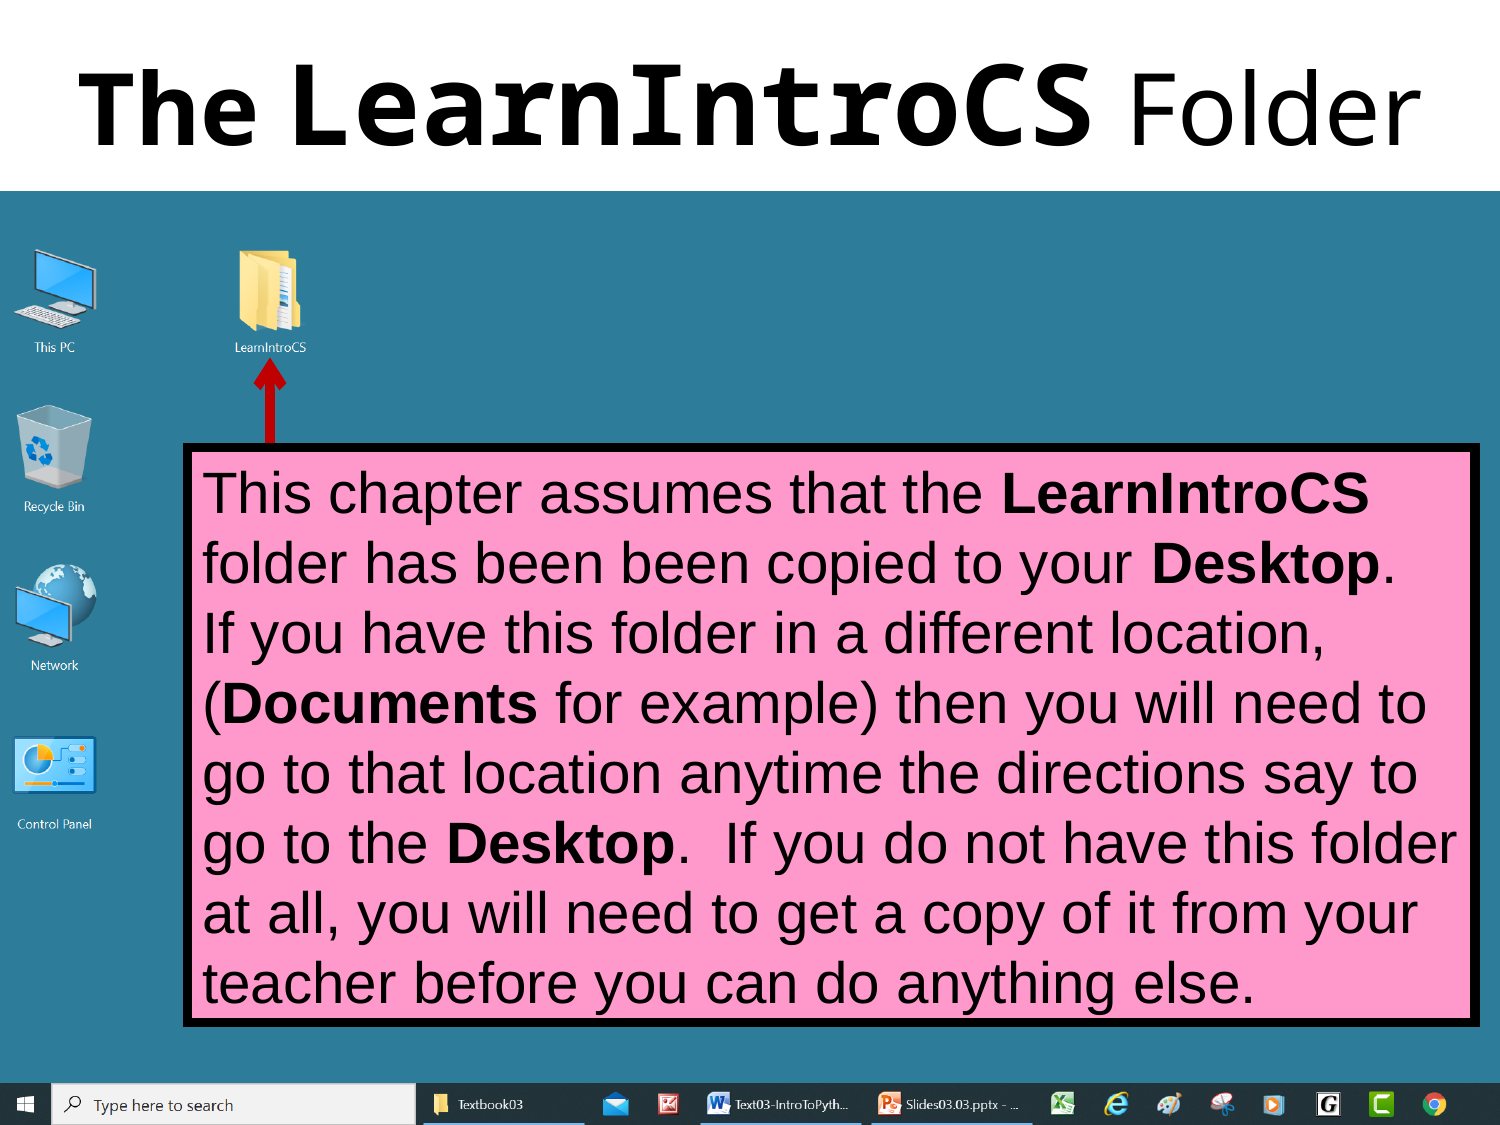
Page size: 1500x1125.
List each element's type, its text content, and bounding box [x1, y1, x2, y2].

picture [0, 190, 1500, 1125]
title The LearnIntroCS Folder [0, 0, 1500, 190]
